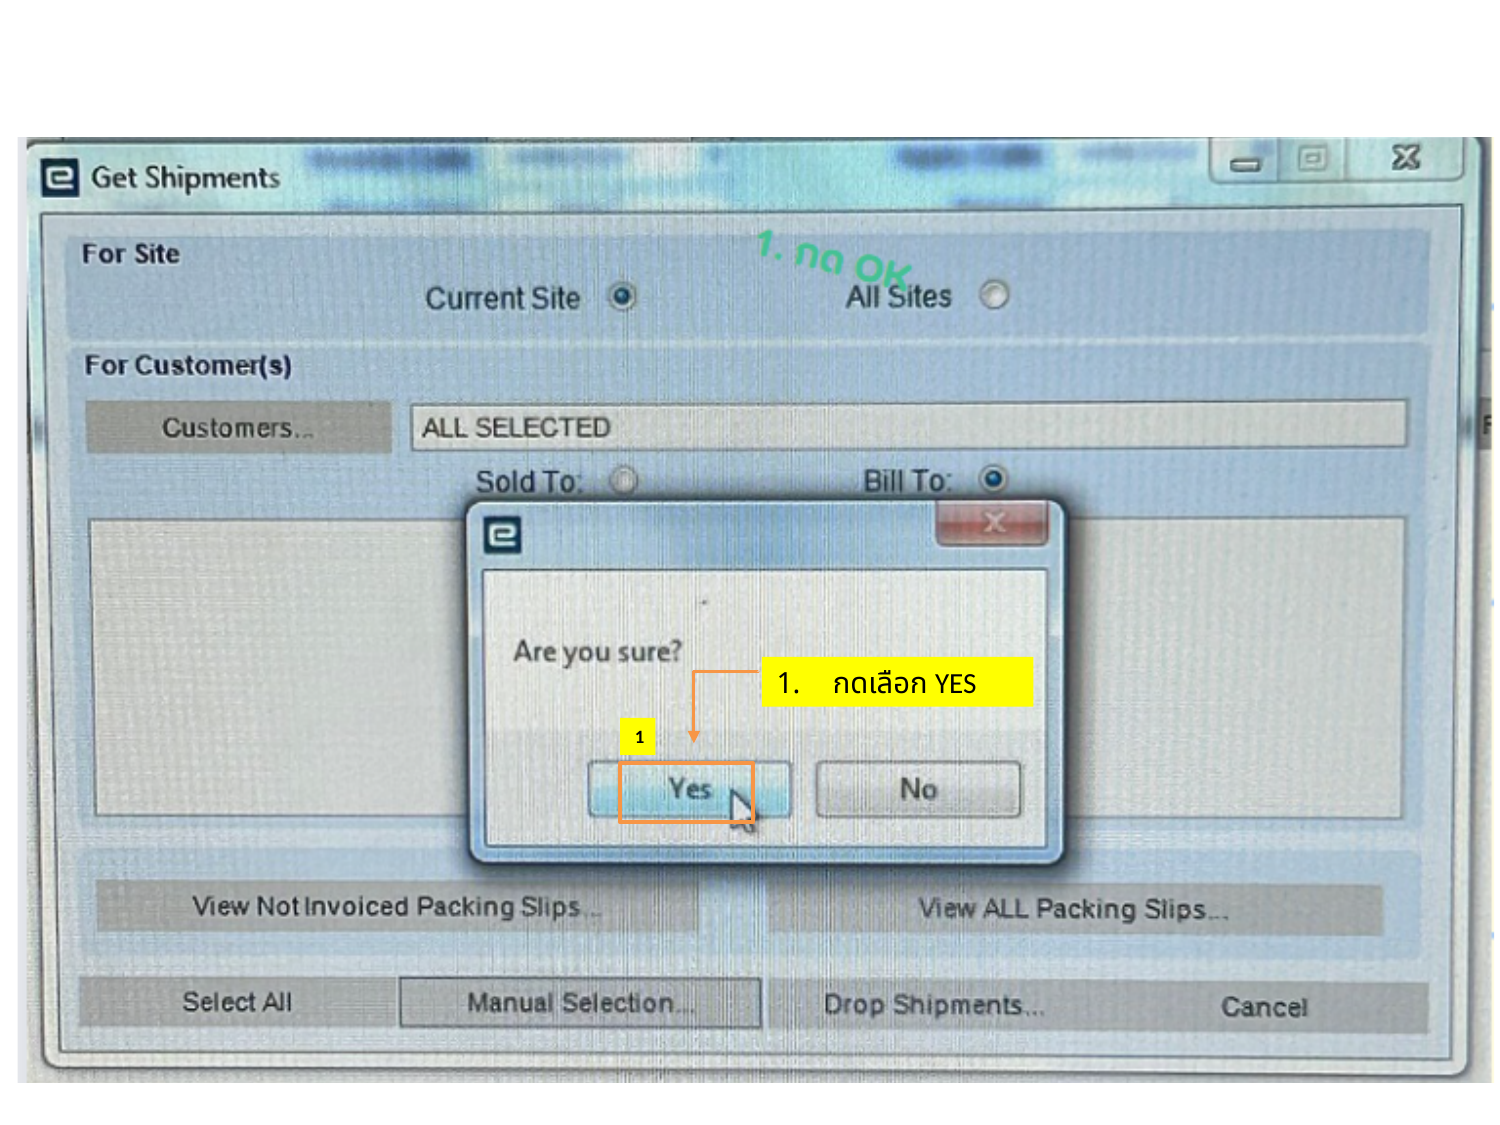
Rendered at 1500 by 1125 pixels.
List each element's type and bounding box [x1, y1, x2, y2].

text_box [693, 671, 760, 744]
text_box [17, 136, 1495, 1083]
